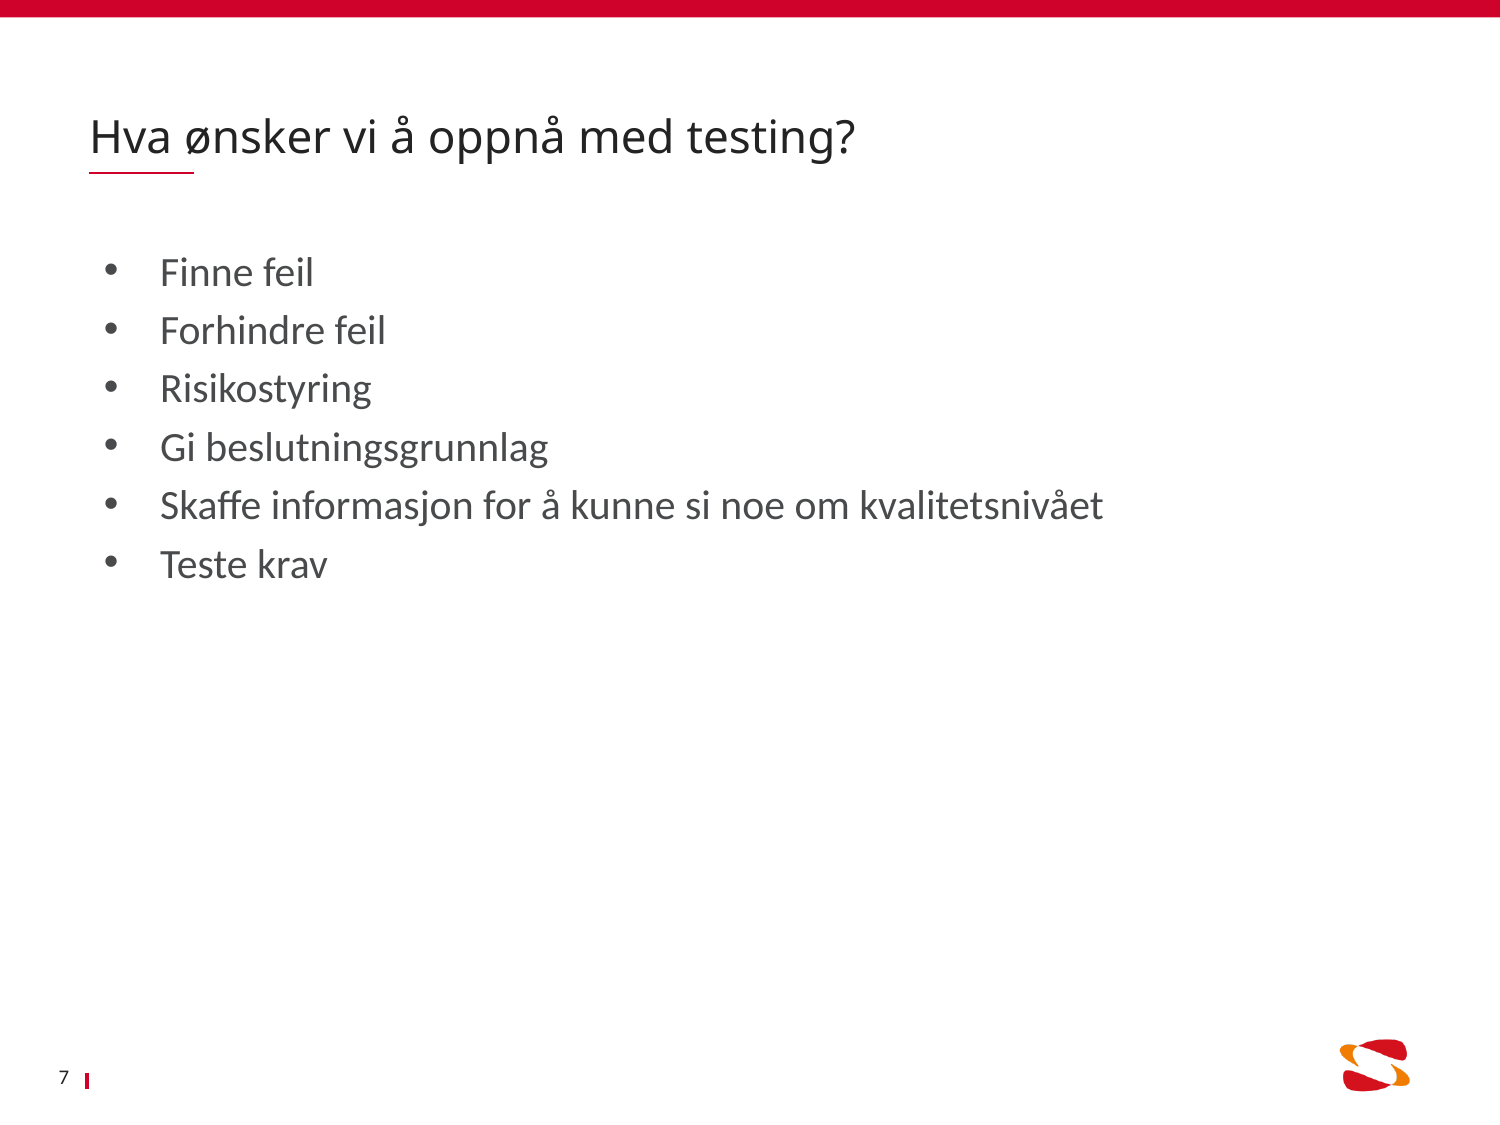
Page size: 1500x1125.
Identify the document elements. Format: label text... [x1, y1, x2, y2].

slide_number 7 [29, 1058, 85, 1094]
text_box Finne feil Forhindre feil Risikostyring Gi beslutningsgrunnlag Skaffe informasjon for å kunne si noe om kvalitetsnivået Teste krav [88, 41, 1439, 965]
picture [1328, 1031, 1421, 1099]
